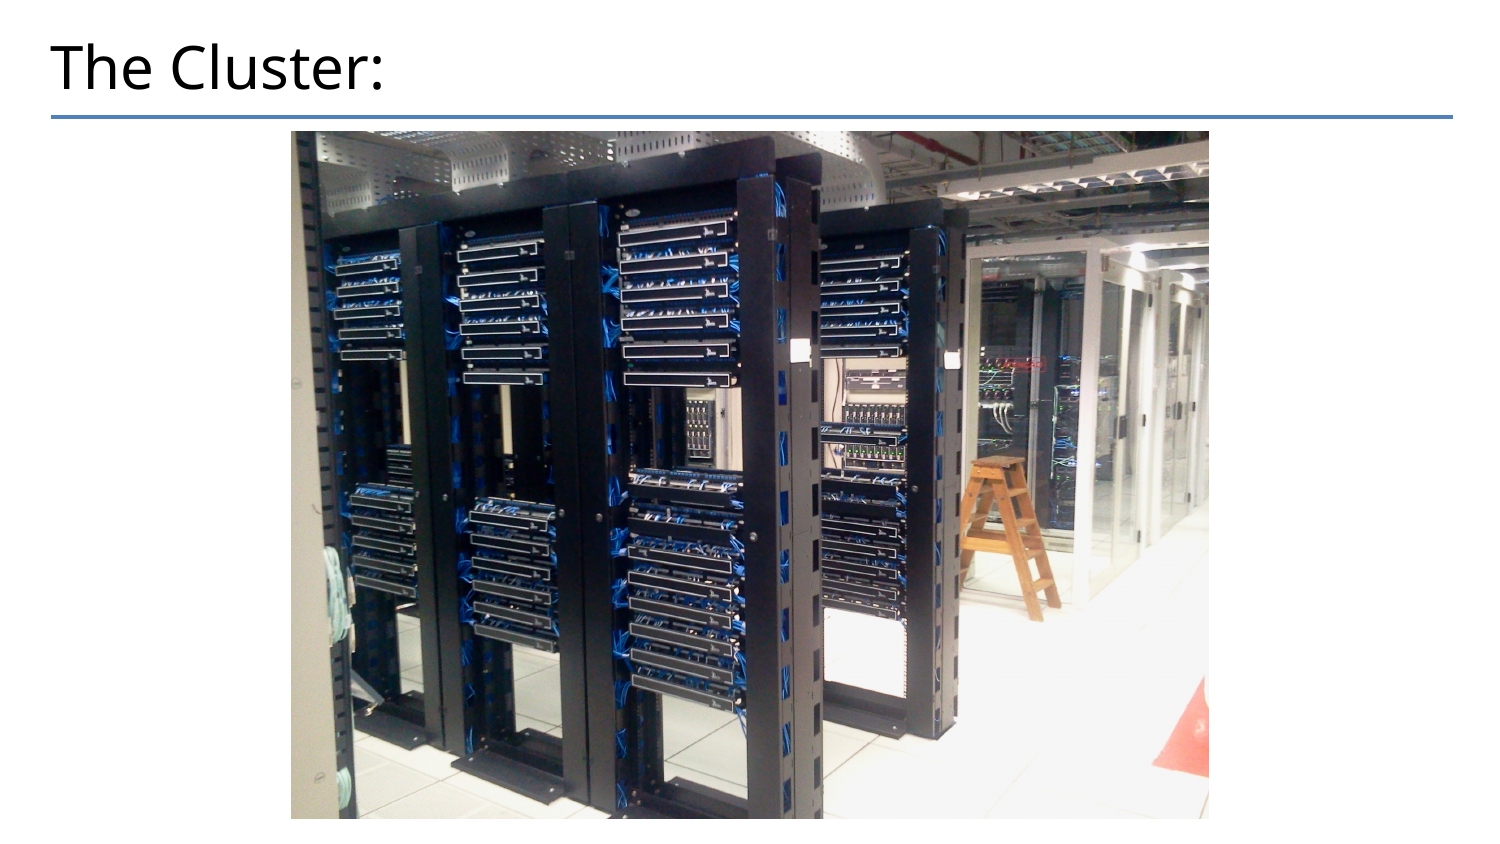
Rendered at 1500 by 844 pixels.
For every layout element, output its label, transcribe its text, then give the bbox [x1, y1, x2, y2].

title The Cluster: [35, 25, 1386, 107]
picture [291, 130, 1209, 819]
